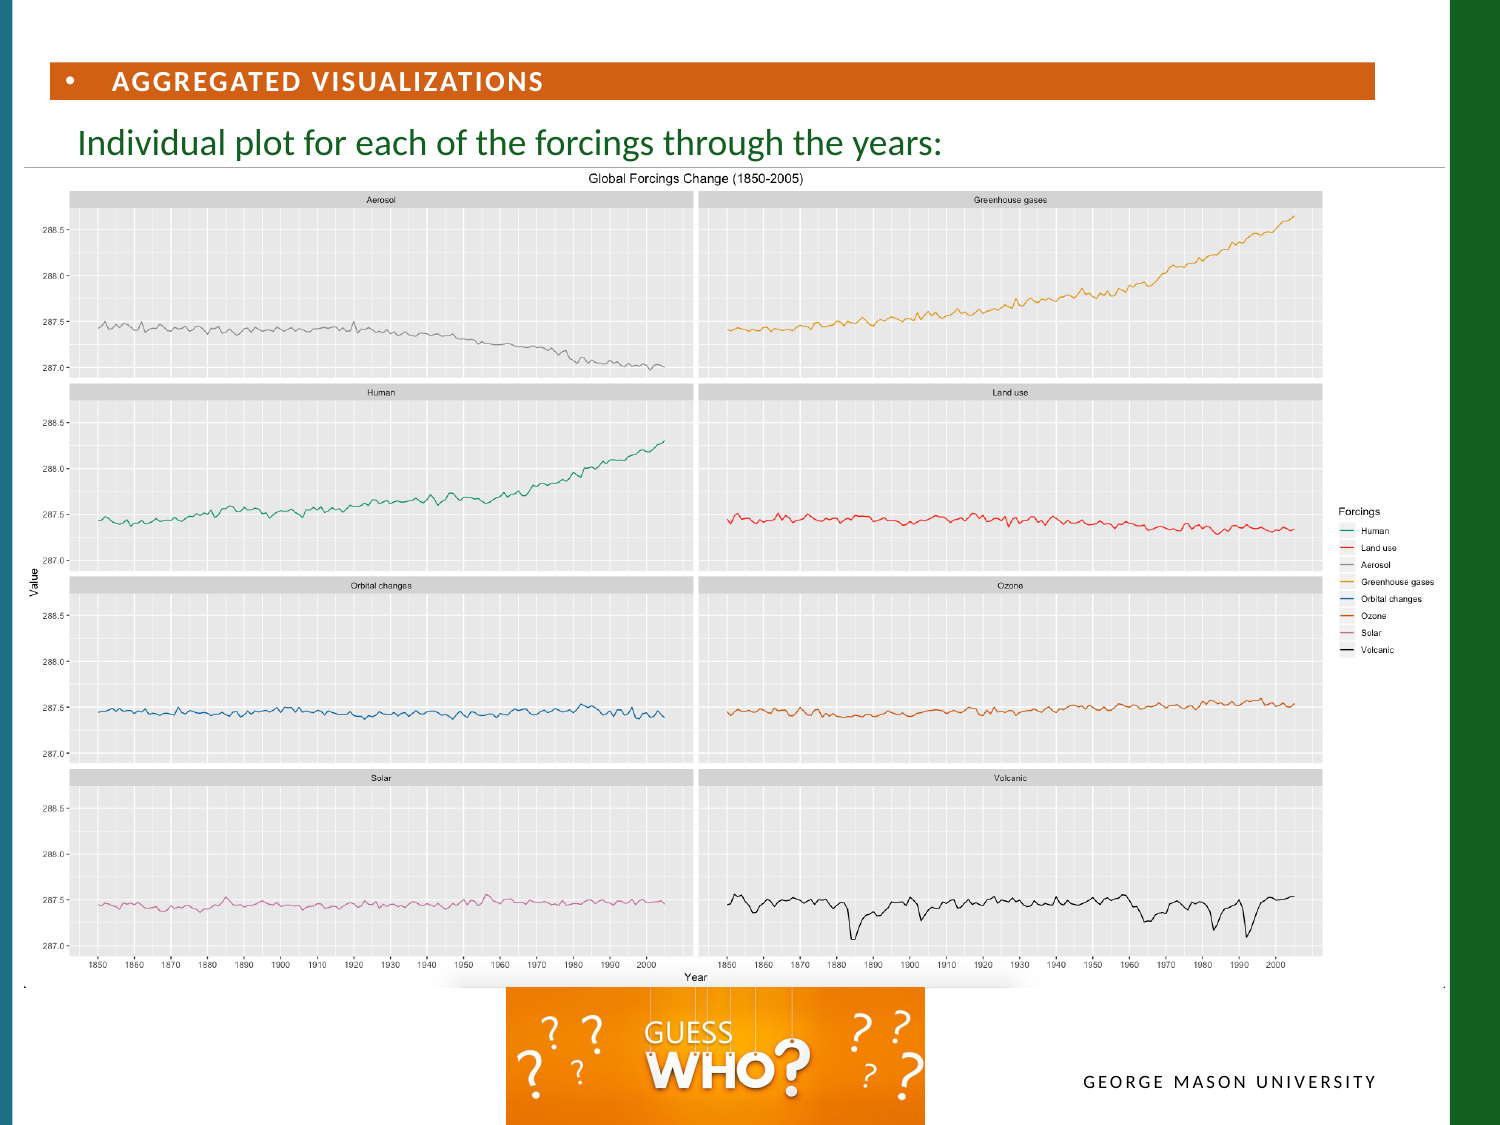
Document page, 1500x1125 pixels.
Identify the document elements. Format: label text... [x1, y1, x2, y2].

text_box Individual plot for each of the forcings through the years: [62, 110, 1313, 166]
picture [24, 167, 1445, 1125]
list Aggregated visualizations [50, 62, 1375, 100]
